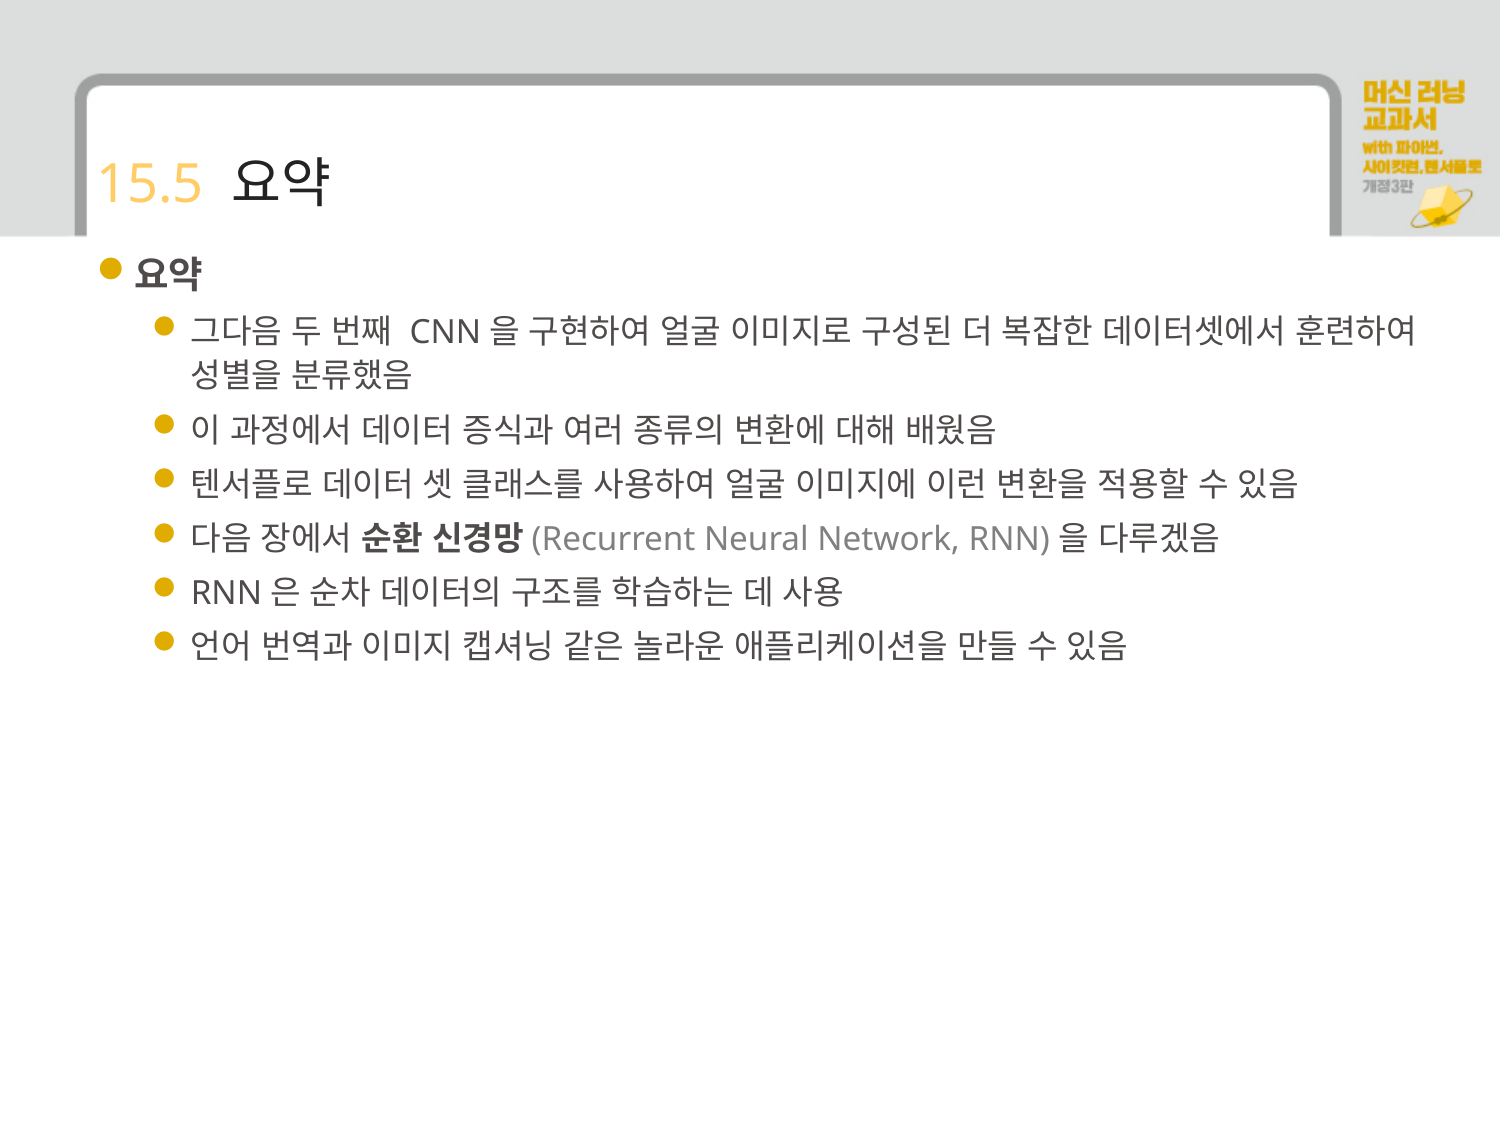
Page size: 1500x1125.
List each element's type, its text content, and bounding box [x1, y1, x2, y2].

list 요약 그다음 두 번째 CNN을 구현하여 얼굴 이미지로 구성된 더 복잡한 데이터셋에서 훈련하여 성별을 분류했음 이 과정에서 데이터 증식과 여러 종류의 변환에 대해 배웠음 텐서플로 데이터 셋 클래스를 사용하여 얼굴 이미지에 이런 변환을 적용할 수 있음 다음 장에서 순환 신경망(Recurrent Neural Network, RNN)을 다루겠음 RNN은 순차 데이터의 구조를 학습하는 데 사용 언어 번역과 이미지 캡셔닝 같은 놀라운 애플리케이션을 만들 수 있음 [81, 239, 1440, 1054]
title 15.5 요약 [81, 90, 1412, 222]
picture [0, 0, 1500, 1125]
